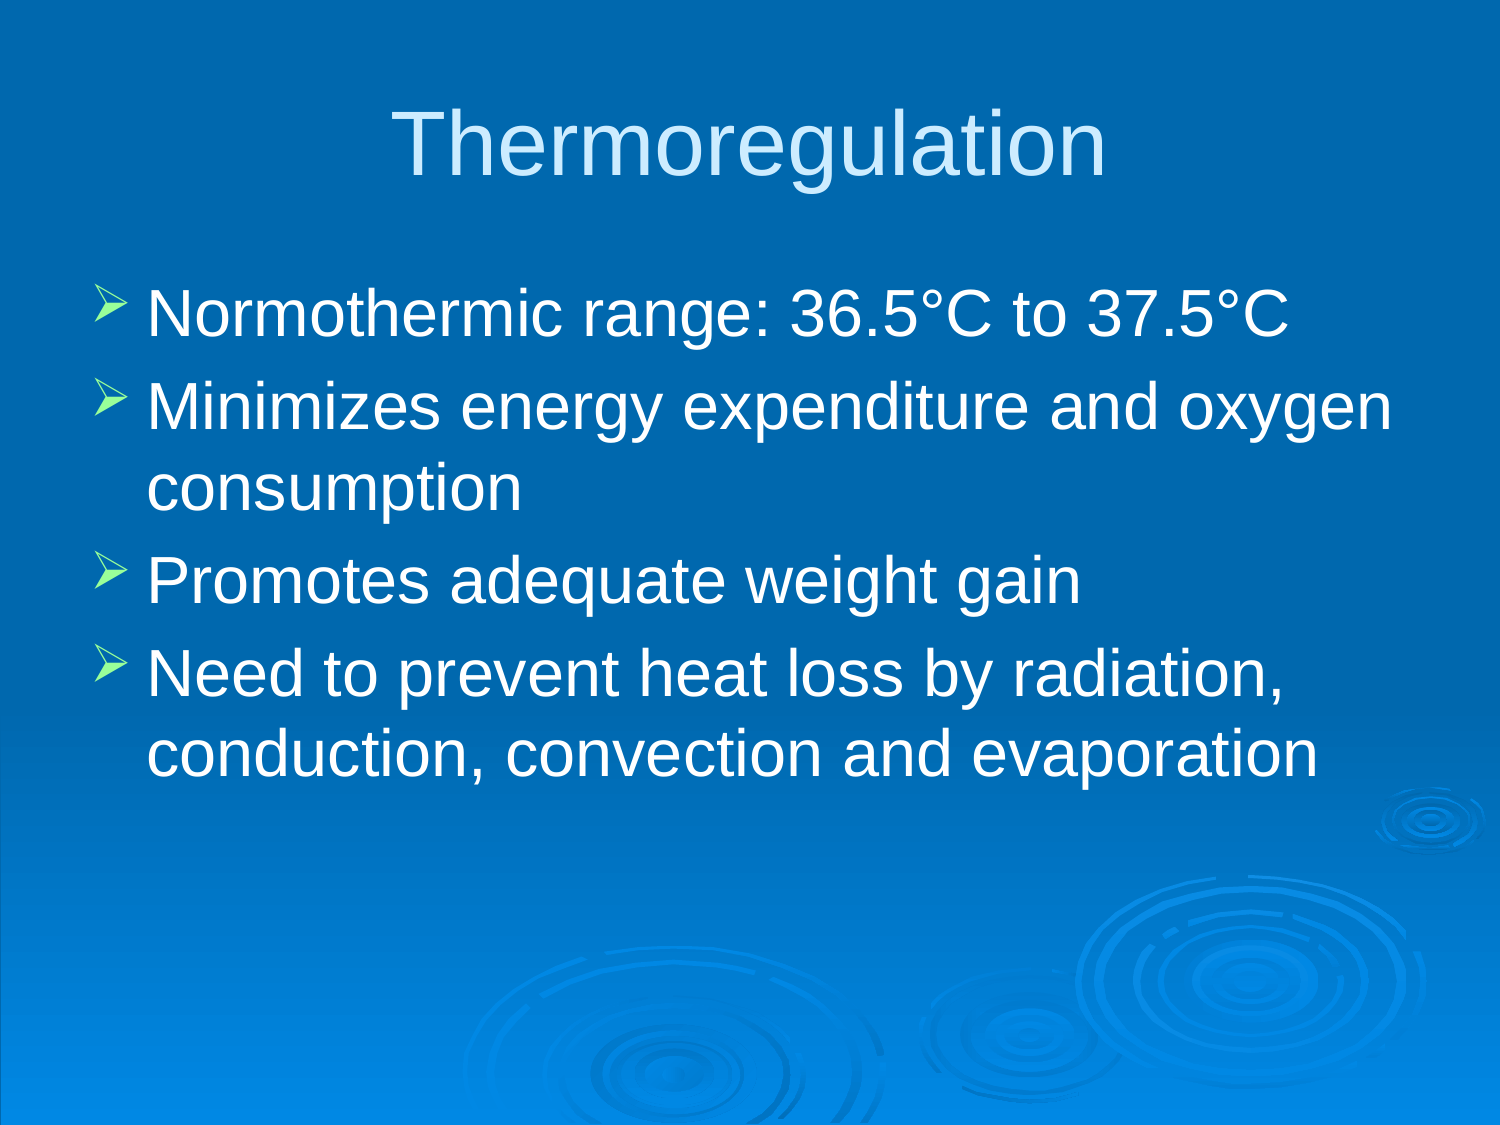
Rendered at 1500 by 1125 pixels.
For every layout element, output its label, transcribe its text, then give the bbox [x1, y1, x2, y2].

list Normothermic range: 36.5°C to 37.5°C Minimizes energy expenditure and oxygen consumption Promotes adequate weight gain Need to prevent heat loss by radiation, conduction, convection and evaporation [74, 262, 1426, 1006]
title Thermoregulation [74, 45, 1426, 233]
